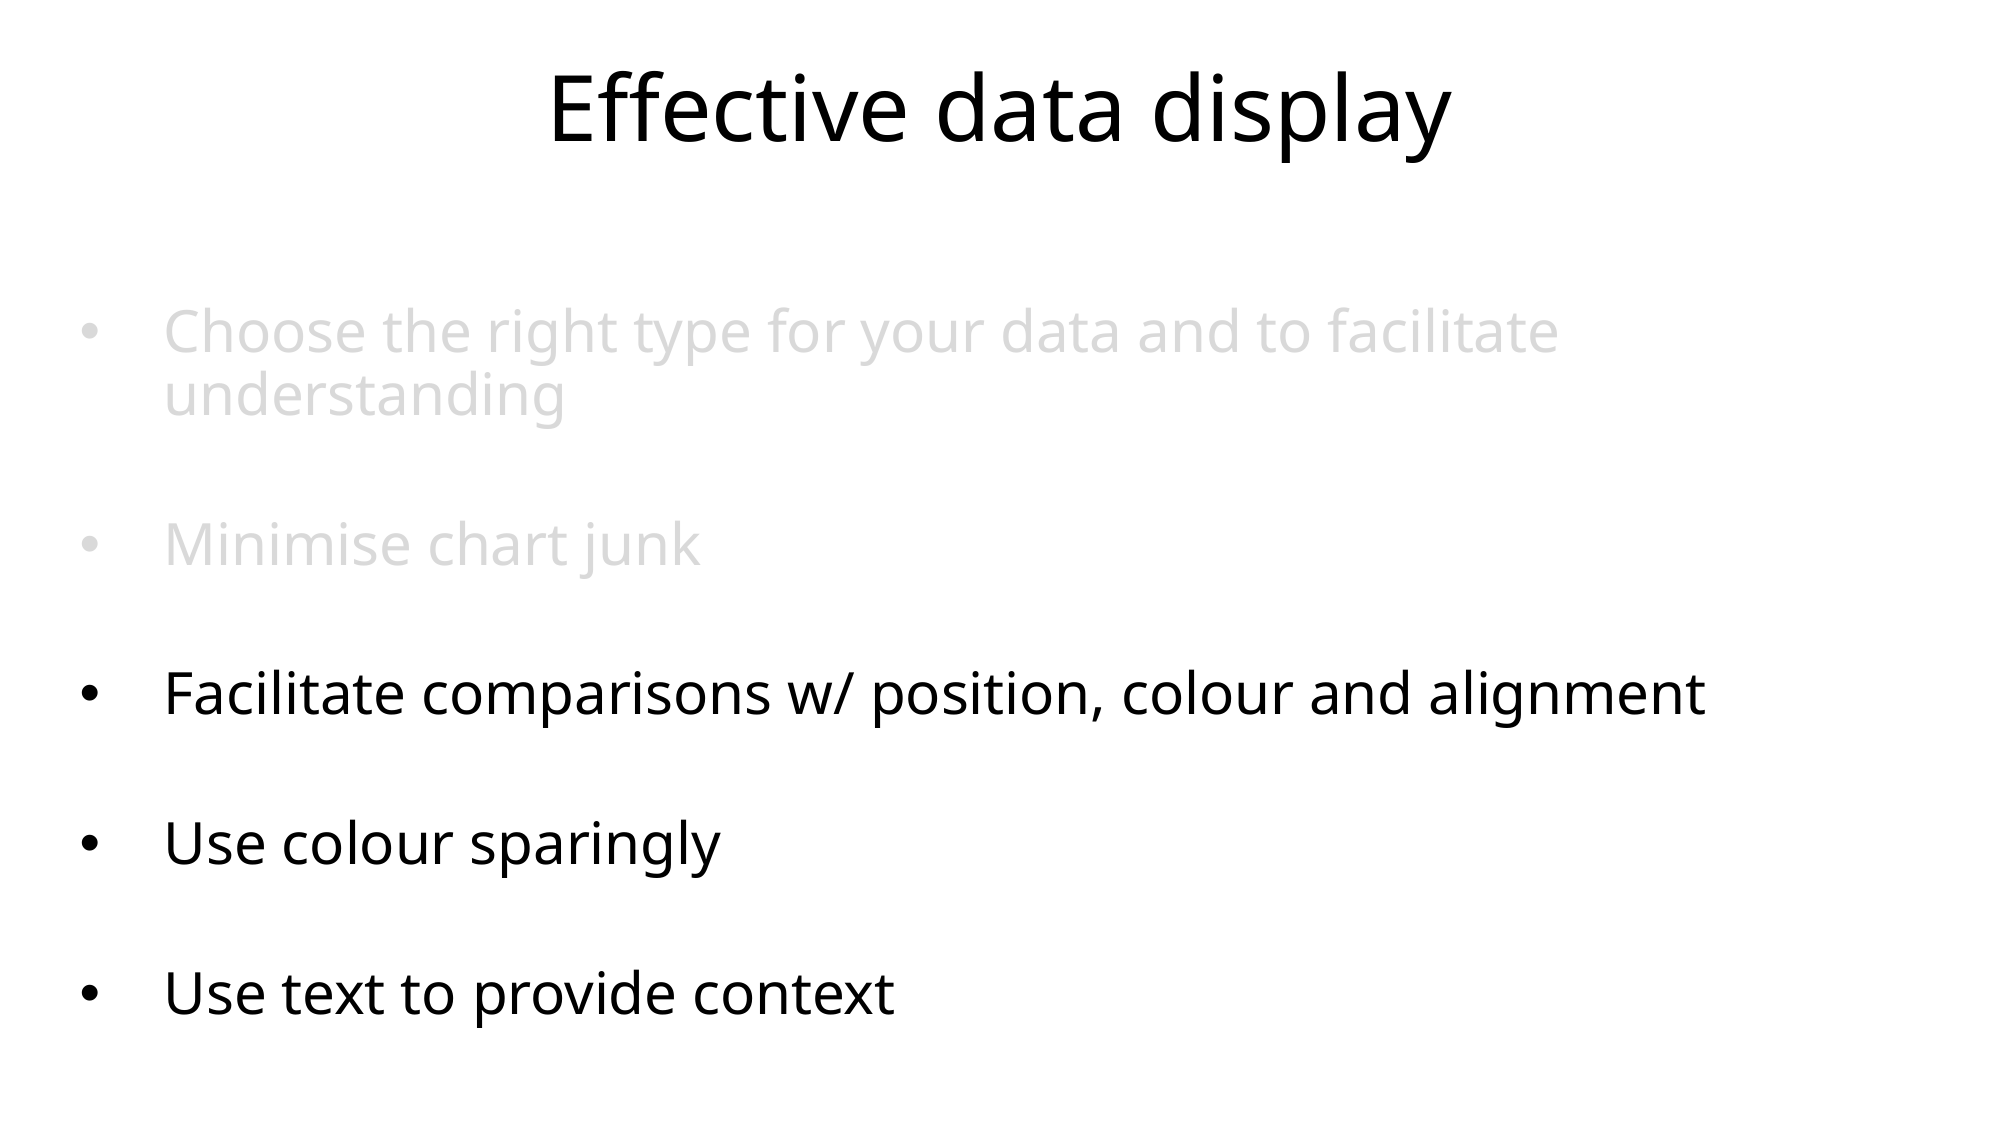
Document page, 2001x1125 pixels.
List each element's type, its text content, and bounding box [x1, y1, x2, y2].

title Effective data display [0, 35, 2000, 188]
text_box Choose the right type for your data and to facilitate understanding Minimise chart junk Facilitate comparisons w/ position, colour and alignment Use colour sparingly Use text to provide context [79, 286, 1921, 993]
